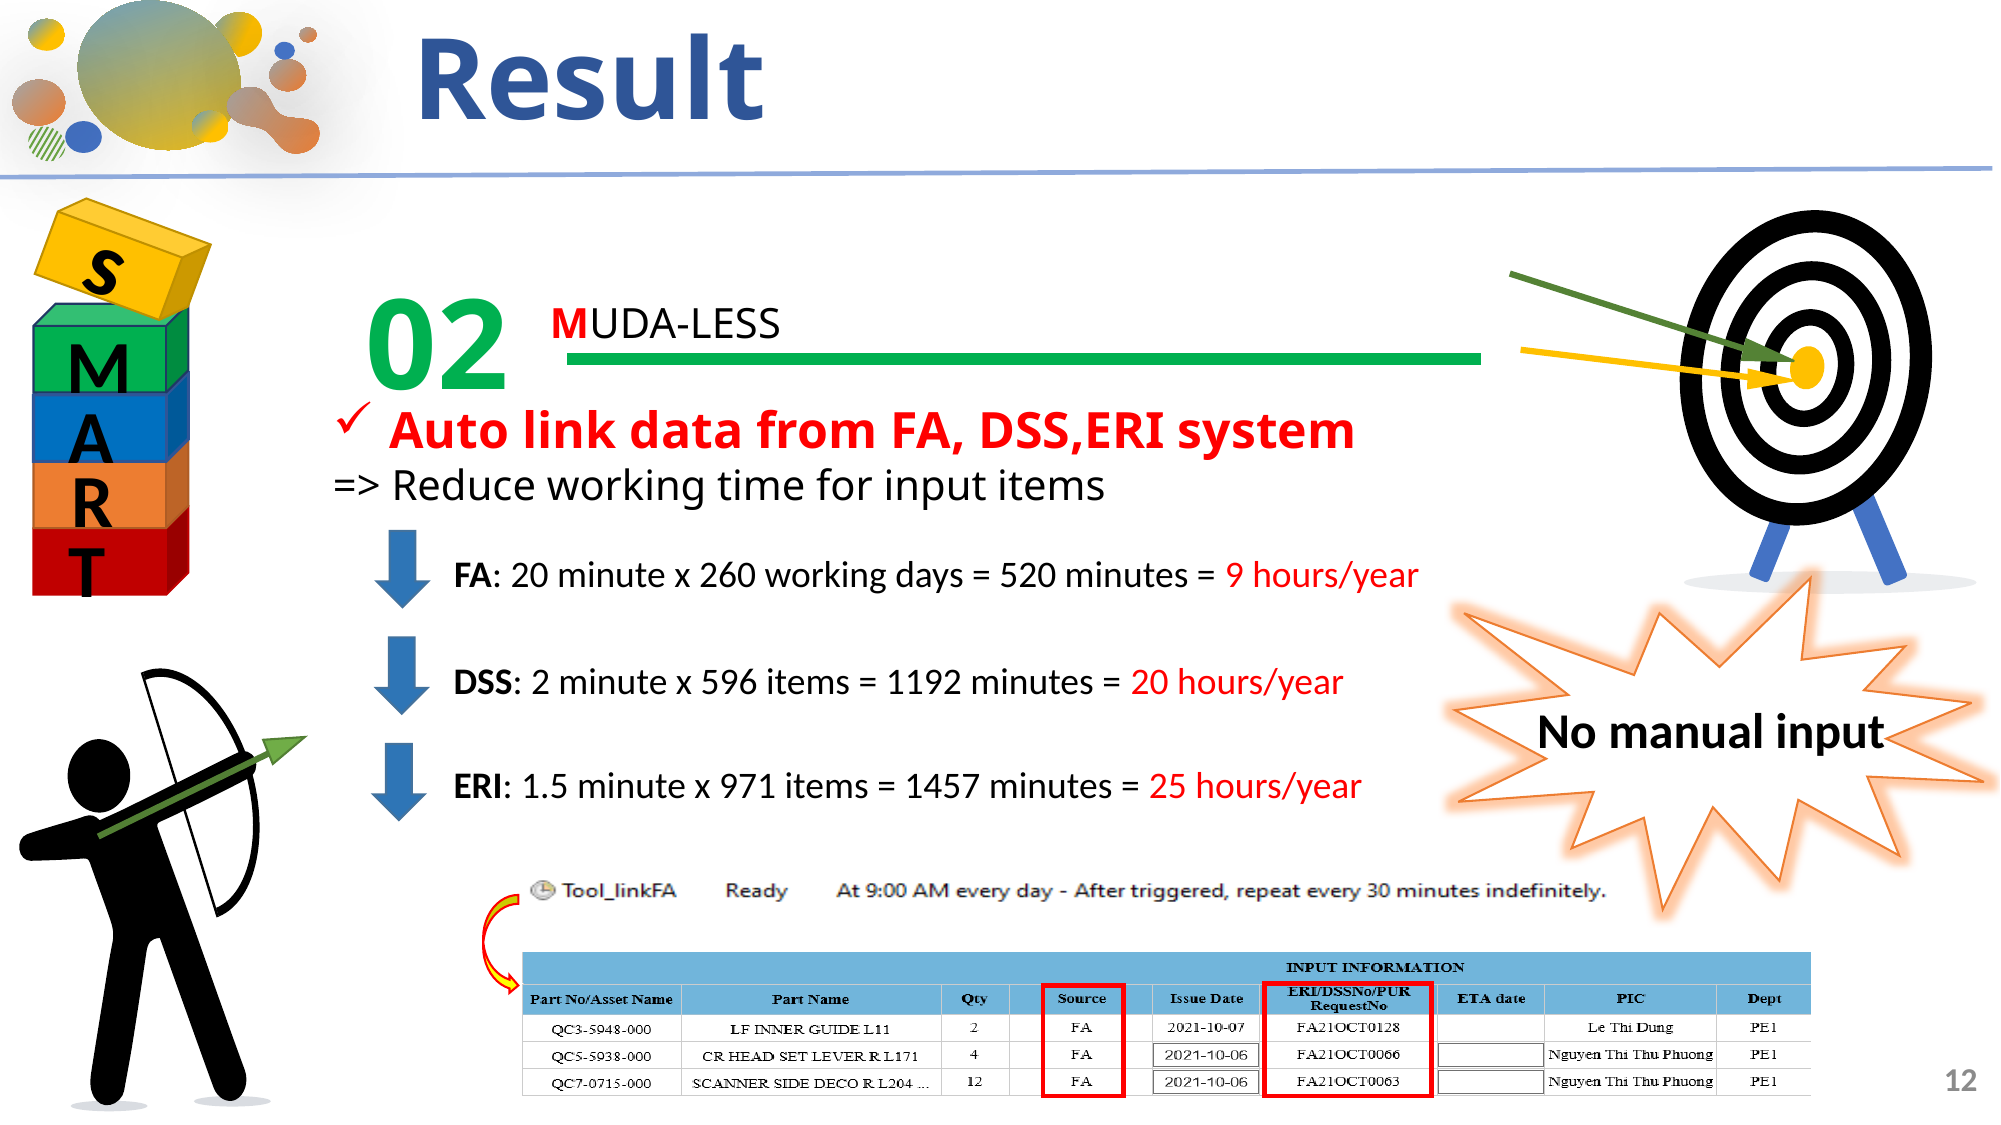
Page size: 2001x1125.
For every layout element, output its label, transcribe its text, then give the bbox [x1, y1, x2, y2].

text_box MUDA-LESS [535, 289, 855, 355]
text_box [33, 197, 201, 612]
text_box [483, 873, 1811, 1096]
slide_number 12 [1838, 1037, 1993, 1120]
text_box DSS: 2 minute x 596 items = 1192 minutes = 20 hours/year [438, 649, 1454, 710]
text_box FA: 20 minute x 260 working days = 520 minutes = 9 hours/year [439, 543, 1457, 603]
text_box ERI: 1.5 minute x 971 items = 1457 minutes = 25 hours/year [438, 753, 1454, 814]
text_box 02 [334, 257, 540, 391]
text_box [370, 742, 428, 822]
text_box Result [229, 0, 950, 150]
text_box Auto link data from FA, DSS,ERI system => Reduce working time for input items [318, 391, 1502, 516]
text_box [373, 636, 430, 716]
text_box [1510, 209, 1977, 577]
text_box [1454, 577, 1984, 910]
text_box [18, 655, 307, 1112]
text_box [567, 353, 1481, 366]
text_box [374, 529, 431, 609]
